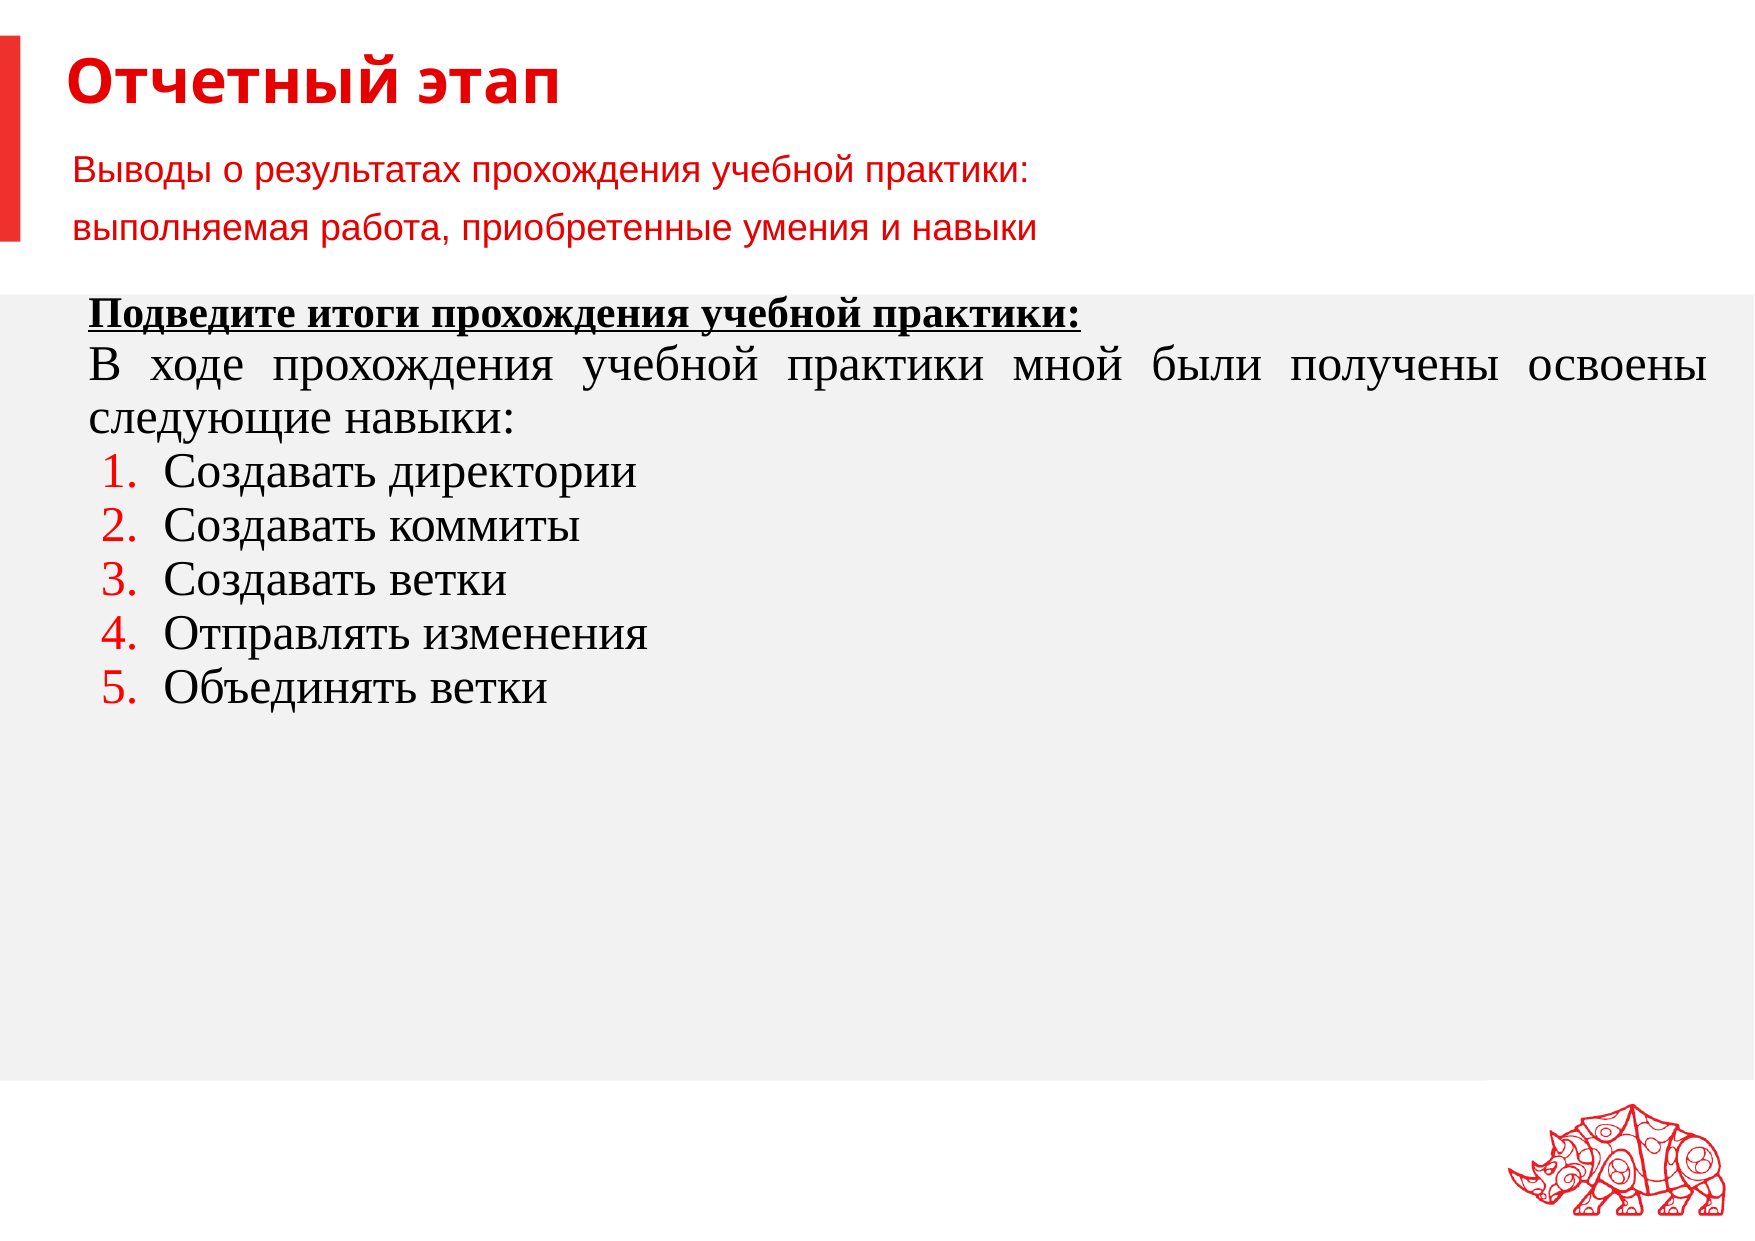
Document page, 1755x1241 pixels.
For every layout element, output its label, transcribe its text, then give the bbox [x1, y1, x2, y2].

title Отчетный этап [65, 49, 1732, 301]
picture [1487, 1080, 1755, 1229]
list Выводы о результатах прохождения учебной практики: выполняемая работа, приобретенные умения и навыки [40, 114, 1653, 284]
list Подведите итоги прохождения учебной практики: В ходе прохождения учебной практики мной были получены освоены следующие навыки: Создавать директории Создавать коммиты Создавать ветки Отправлять изменения Объединять ветки [71, 280, 1726, 908]
